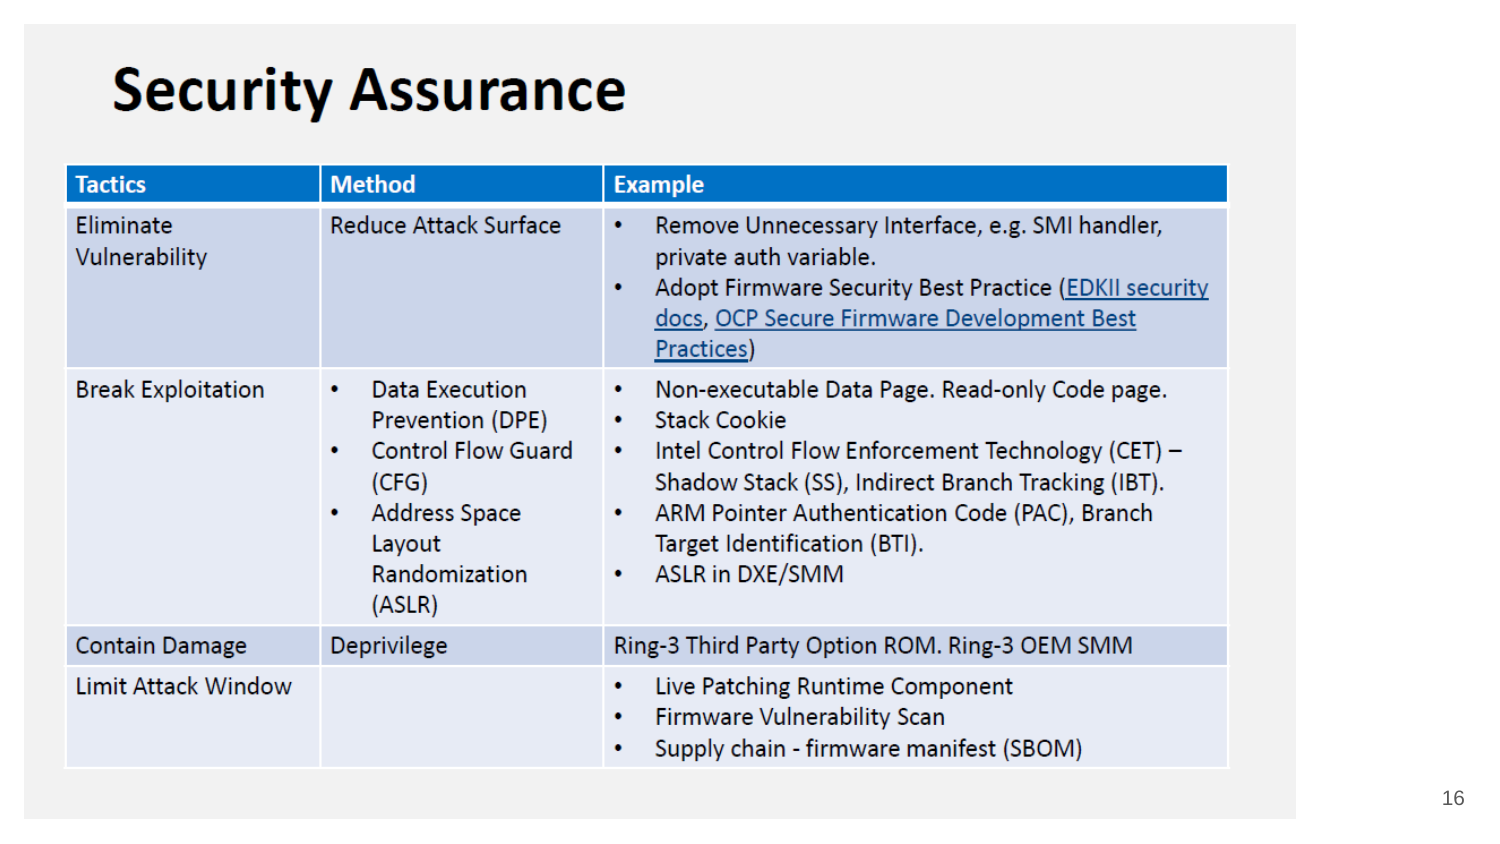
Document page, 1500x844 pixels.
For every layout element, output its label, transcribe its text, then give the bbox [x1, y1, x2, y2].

picture [24, 24, 1297, 819]
slide_number ‹#› [1389, 764, 1480, 830]
